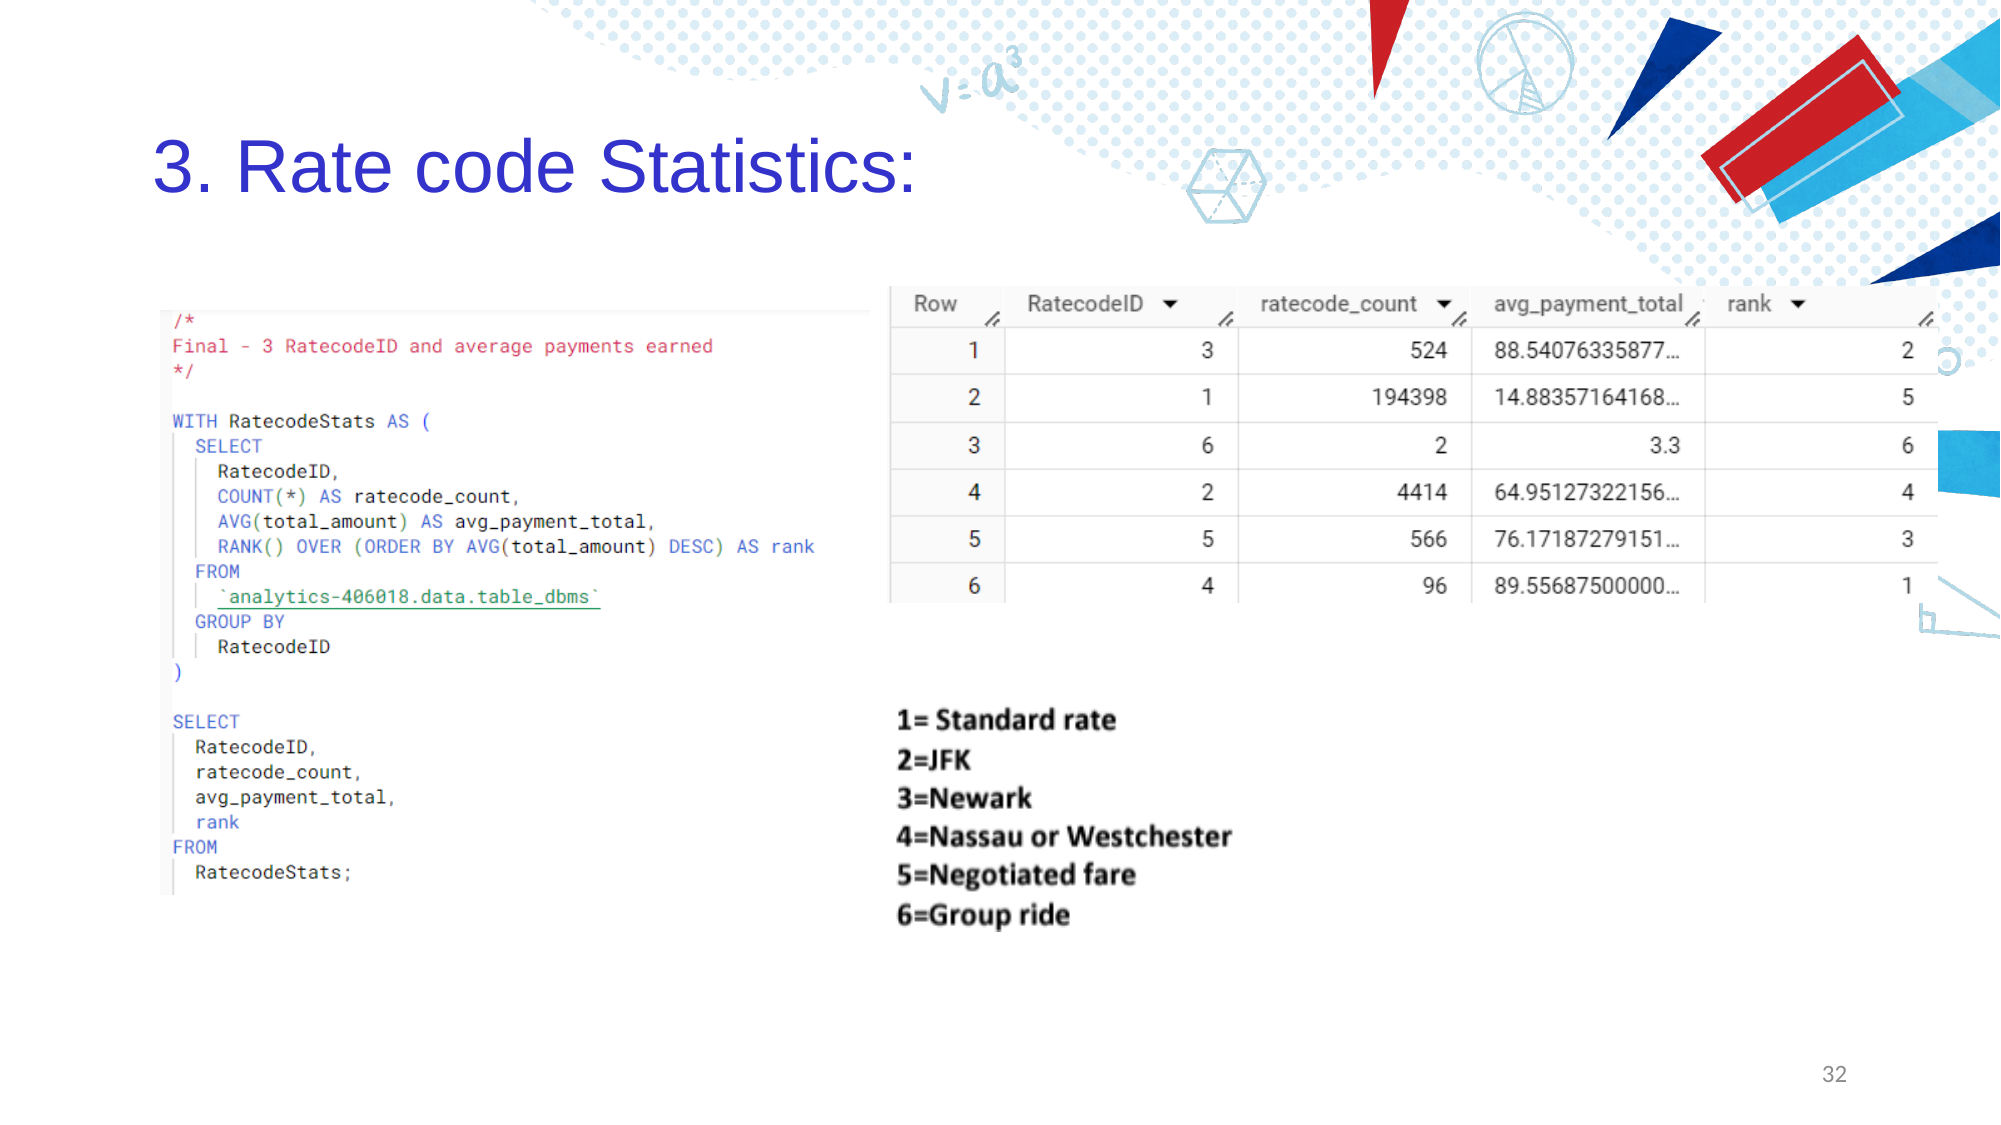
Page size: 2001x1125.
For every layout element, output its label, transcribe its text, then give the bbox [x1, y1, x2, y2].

title 3. Rate code Statistics: [137, 59, 1863, 278]
picture [0, 0, 2000, 1125]
slide_number 32 [1412, 1042, 1863, 1103]
